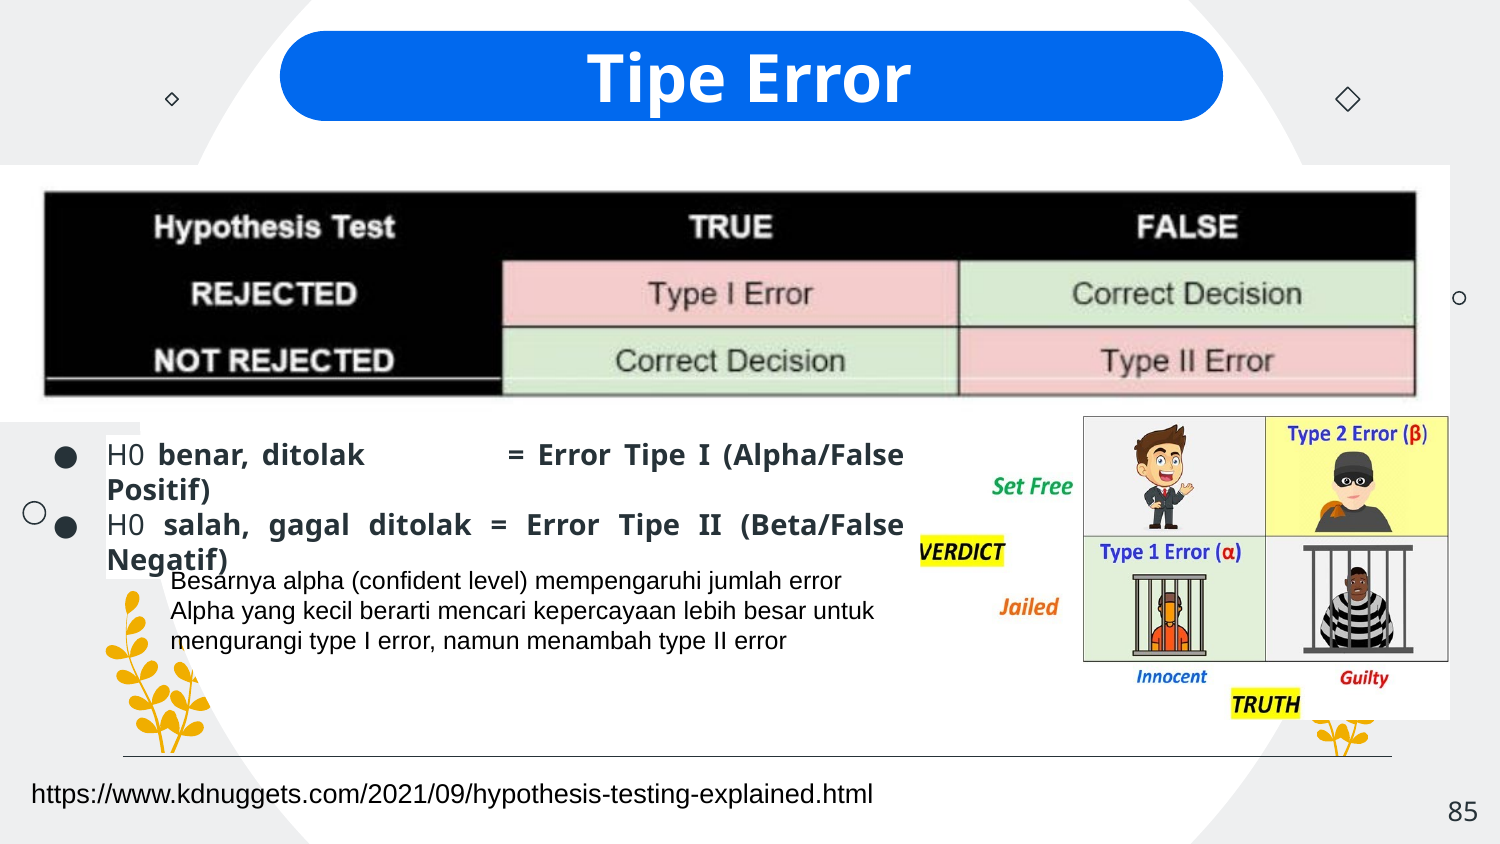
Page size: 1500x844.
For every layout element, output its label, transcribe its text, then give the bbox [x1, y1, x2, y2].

text_box Besarnya alpha (confident level) mempengaruhi jumlah error Alpha yang kecil berarti mencari kepercayaan lebih besar untuk mengurangi type I error, namun menambah type II error [155, 557, 900, 663]
text_box H0 benar, ditolak = Error Tipe I (Alpha/False Positif) H0 salah, gagal ditolak = Error Tipe II (Beta/False Negatif) [16, 430, 914, 592]
text_box [279, 30, 1224, 121]
text_box https://www.kdnuggets.com/2021/09/hypothesis-testing-explained.html [16, 760, 1048, 824]
title Tipe Error [378, 37, 1122, 116]
slide_number ‹#› [1403, 779, 1494, 844]
picture [0, 164, 1451, 720]
